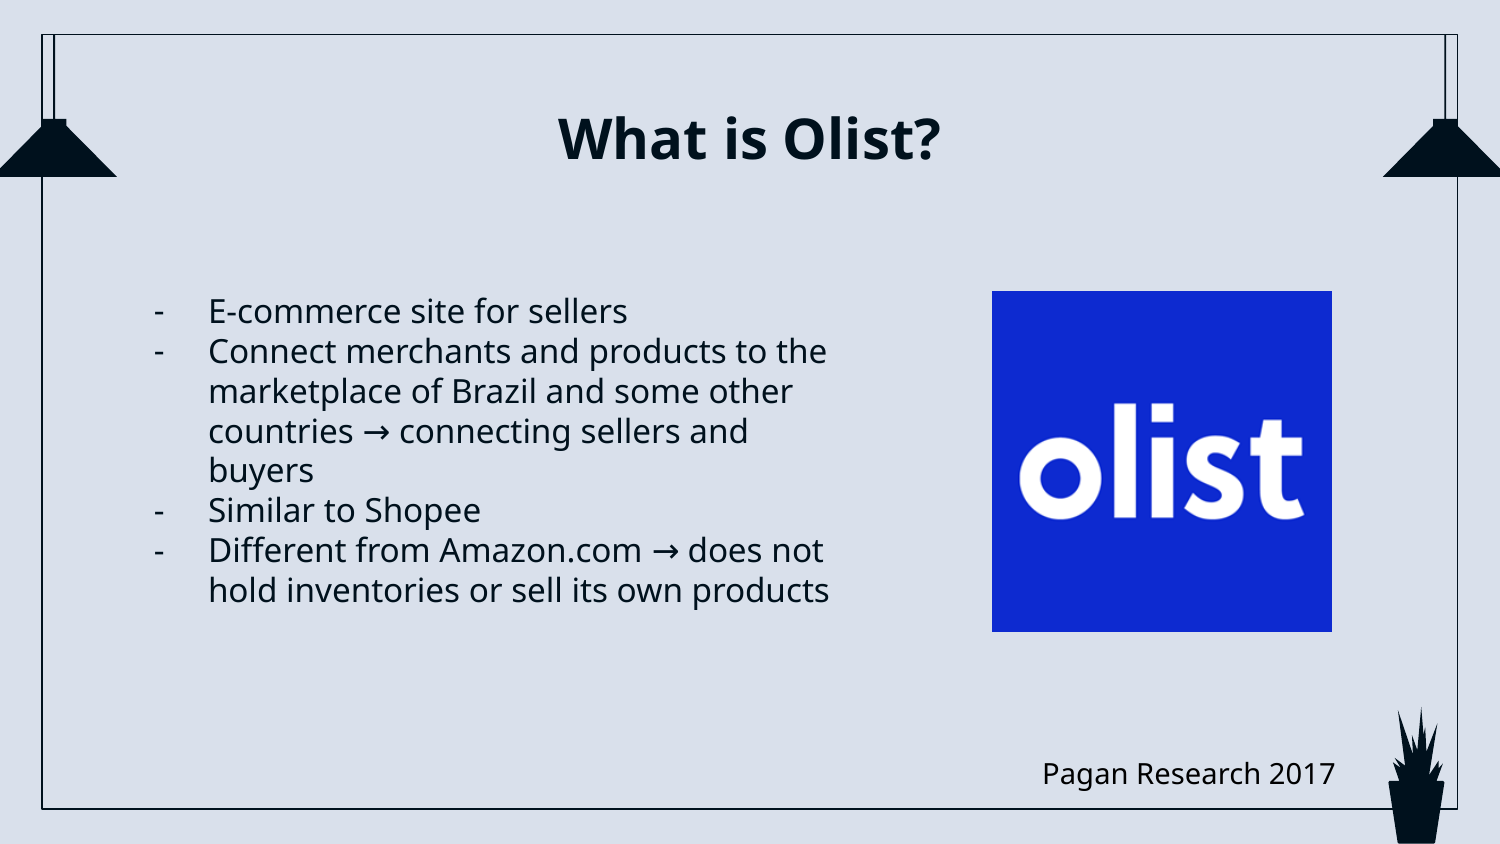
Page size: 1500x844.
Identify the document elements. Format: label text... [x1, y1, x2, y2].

picture [991, 291, 1332, 632]
list E-commerce site for sellers Connect merchants and products to the marketplace of Brazil and some other countries → connecting sellers and buyers Similar to Shopee Different from Amazon.com → does not hold inventories or sell its own products [118, 274, 860, 648]
title What is Olist? [118, 88, 1382, 183]
text_box Pagan Research 2017 [1019, 740, 1359, 797]
